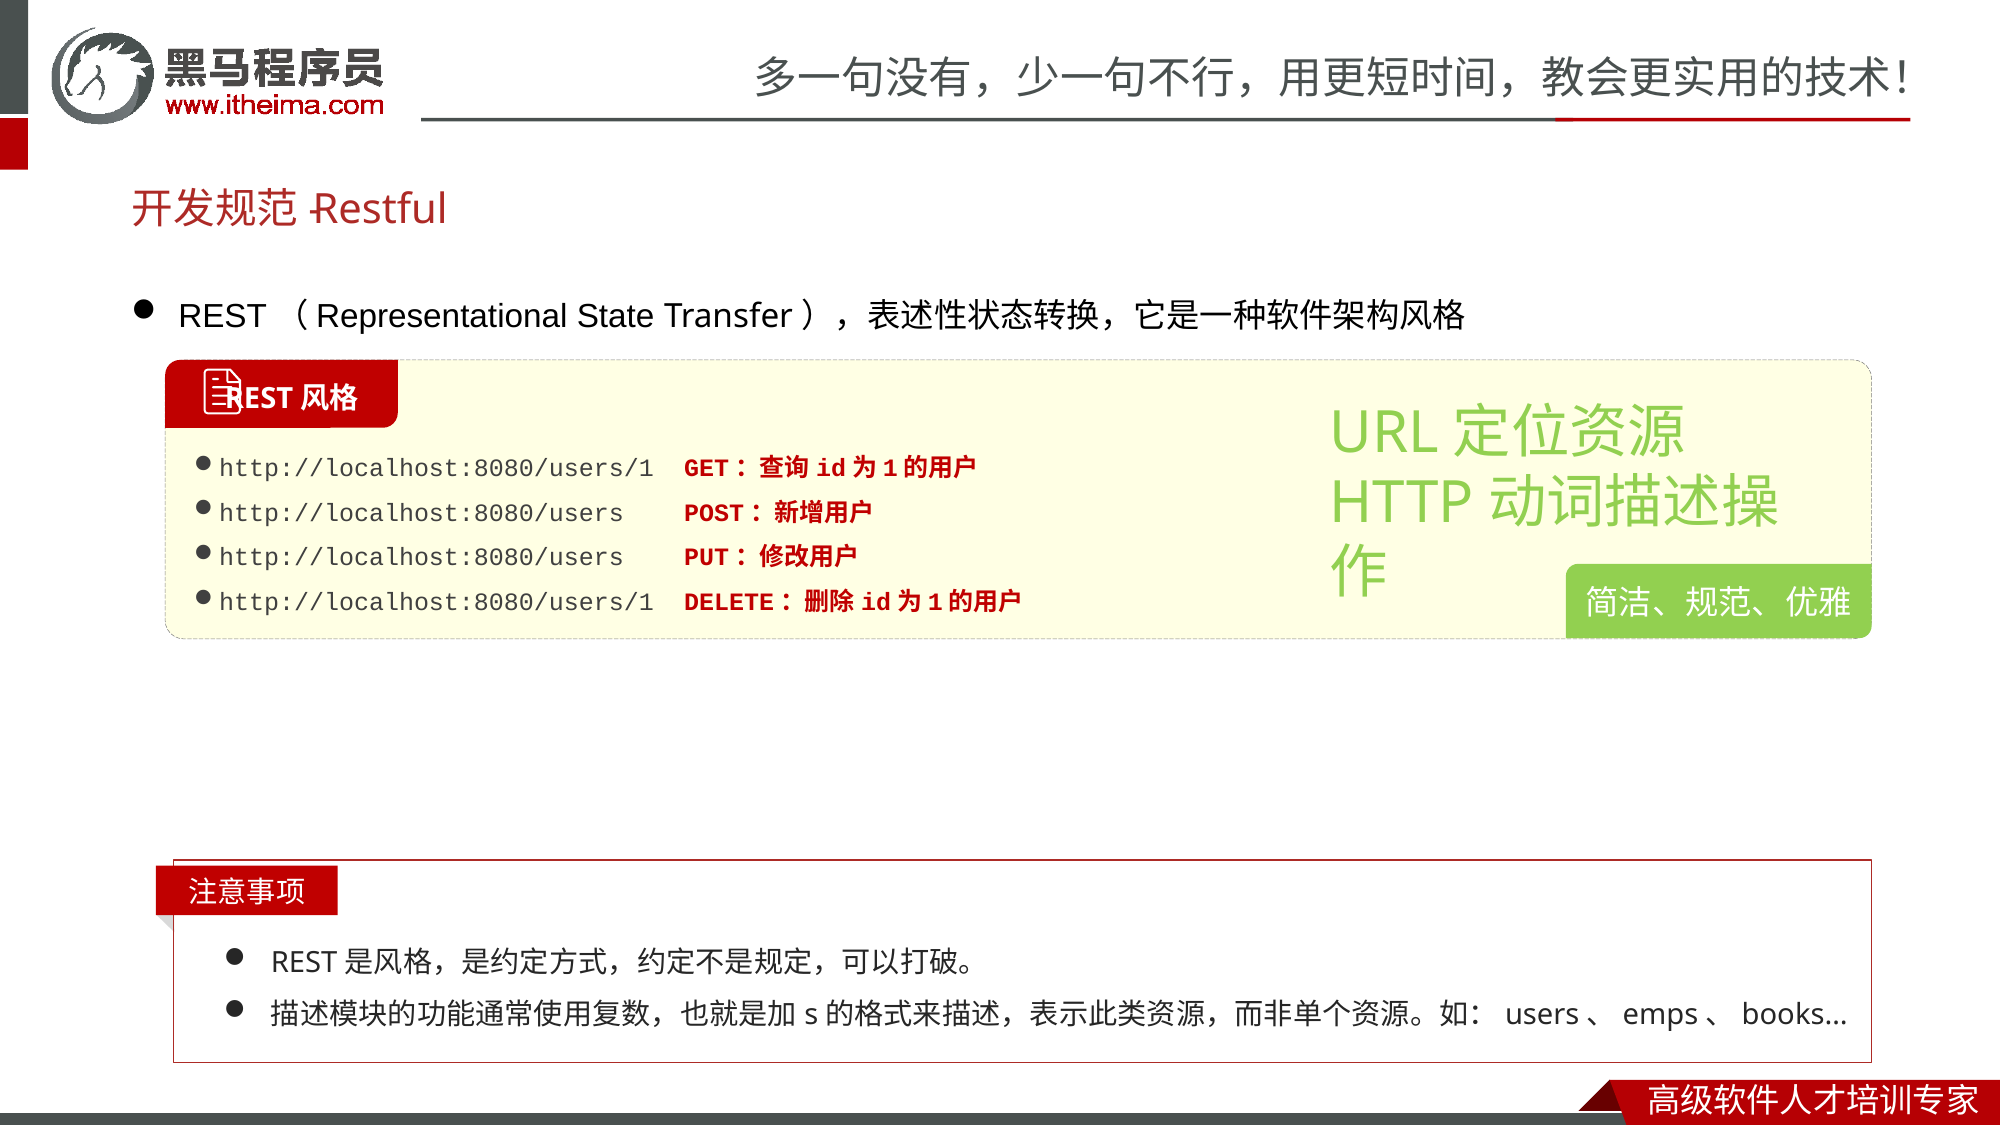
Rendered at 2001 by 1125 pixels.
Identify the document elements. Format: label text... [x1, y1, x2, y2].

text_box Restful [297, 174, 471, 241]
list REST（Representational State Transfer），表述性状态转换，它是一种软件架构风格 [116, 266, 1872, 352]
title 开发规范- [116, 164, 1872, 250]
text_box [164, 359, 1872, 638]
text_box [155, 859, 1872, 1063]
picture [50, 26, 384, 125]
